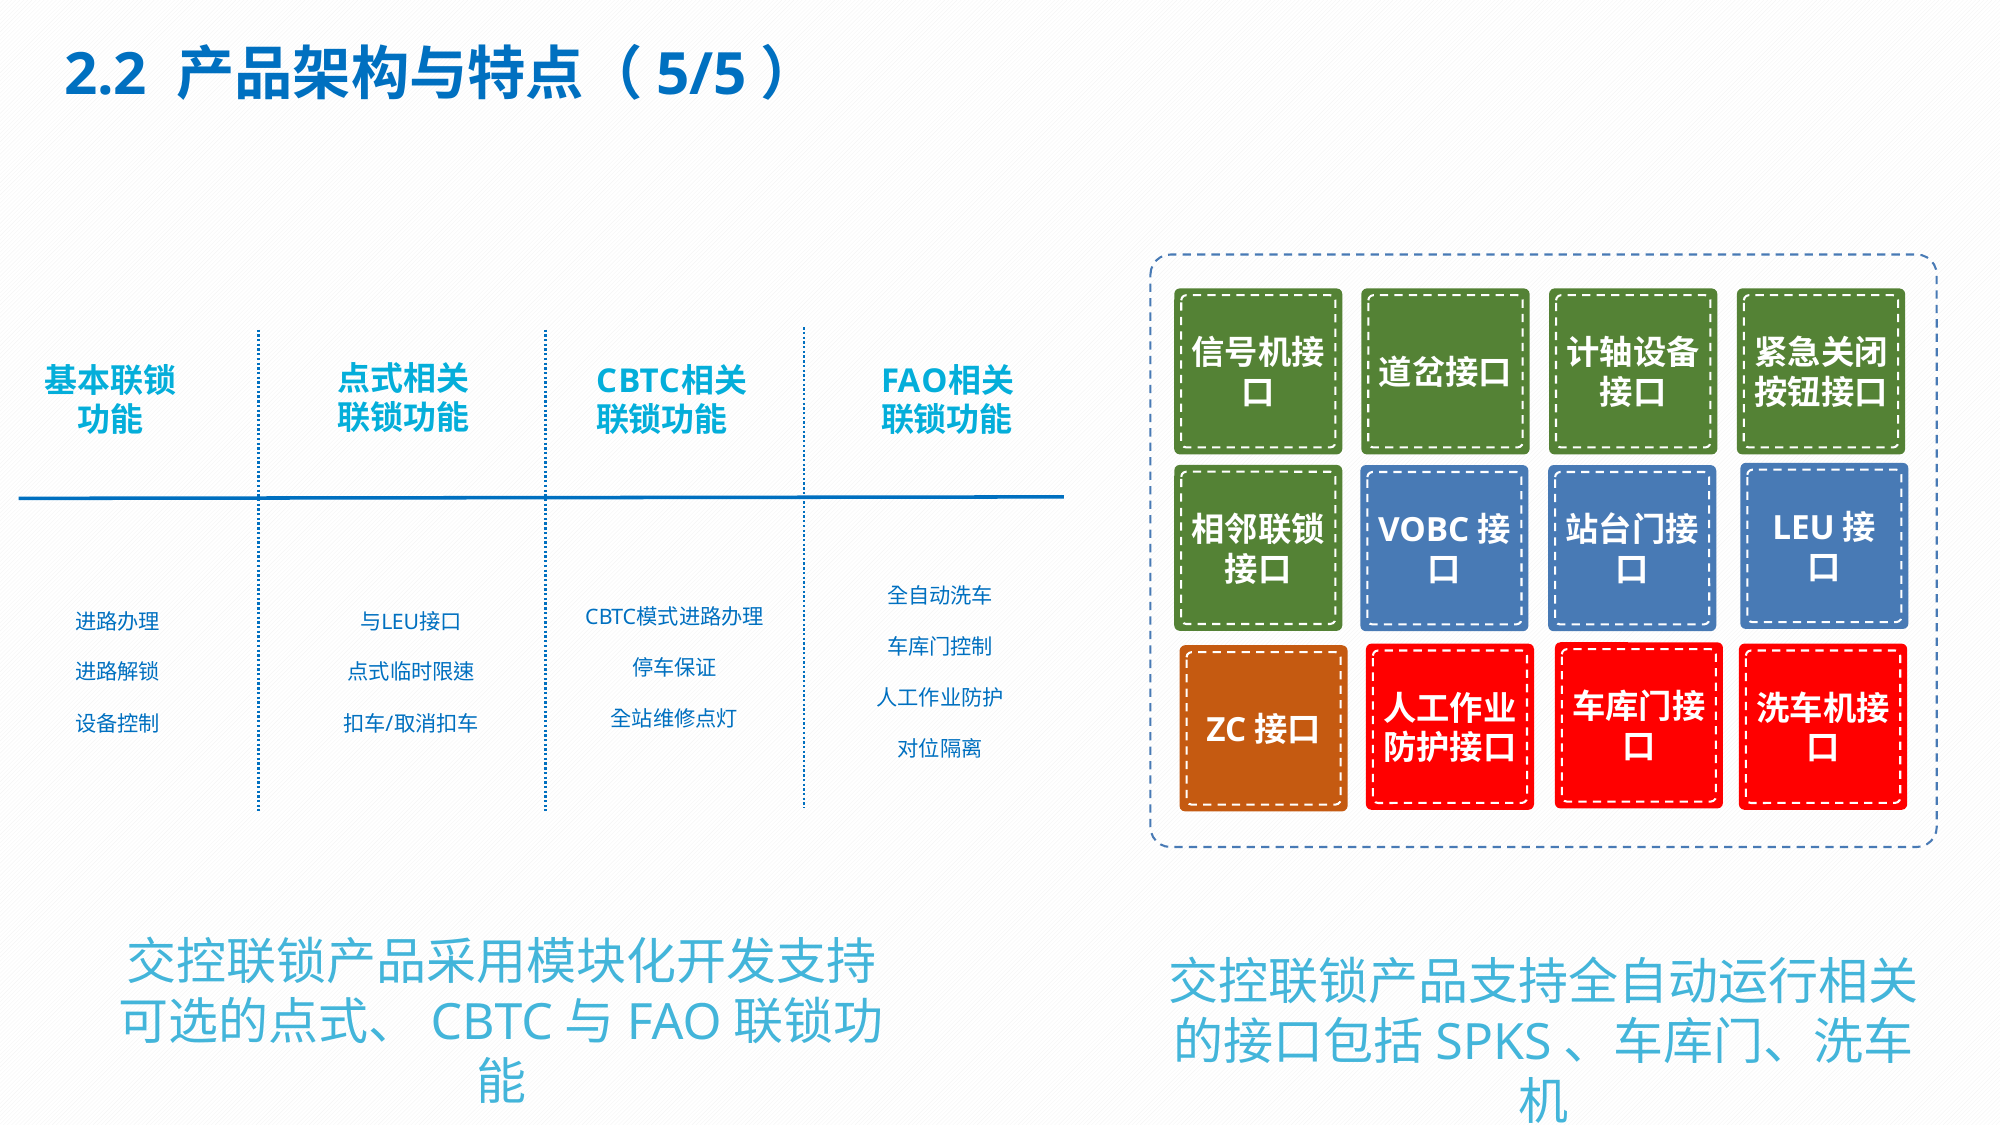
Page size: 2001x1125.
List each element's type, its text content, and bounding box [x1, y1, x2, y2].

text_box 交控联锁产品采用模块化开发支持可选的点式、CBTC与FAO联锁功能 [97, 922, 905, 1118]
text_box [1150, 254, 1937, 848]
text_box 交控联锁产品支持全自动运行相关的接口包括SPKS、车库门、洗车机 [1139, 941, 1948, 1125]
picture [17, 327, 1066, 812]
text_box 2.2 产品架构与特点（5/5） [49, 28, 834, 114]
